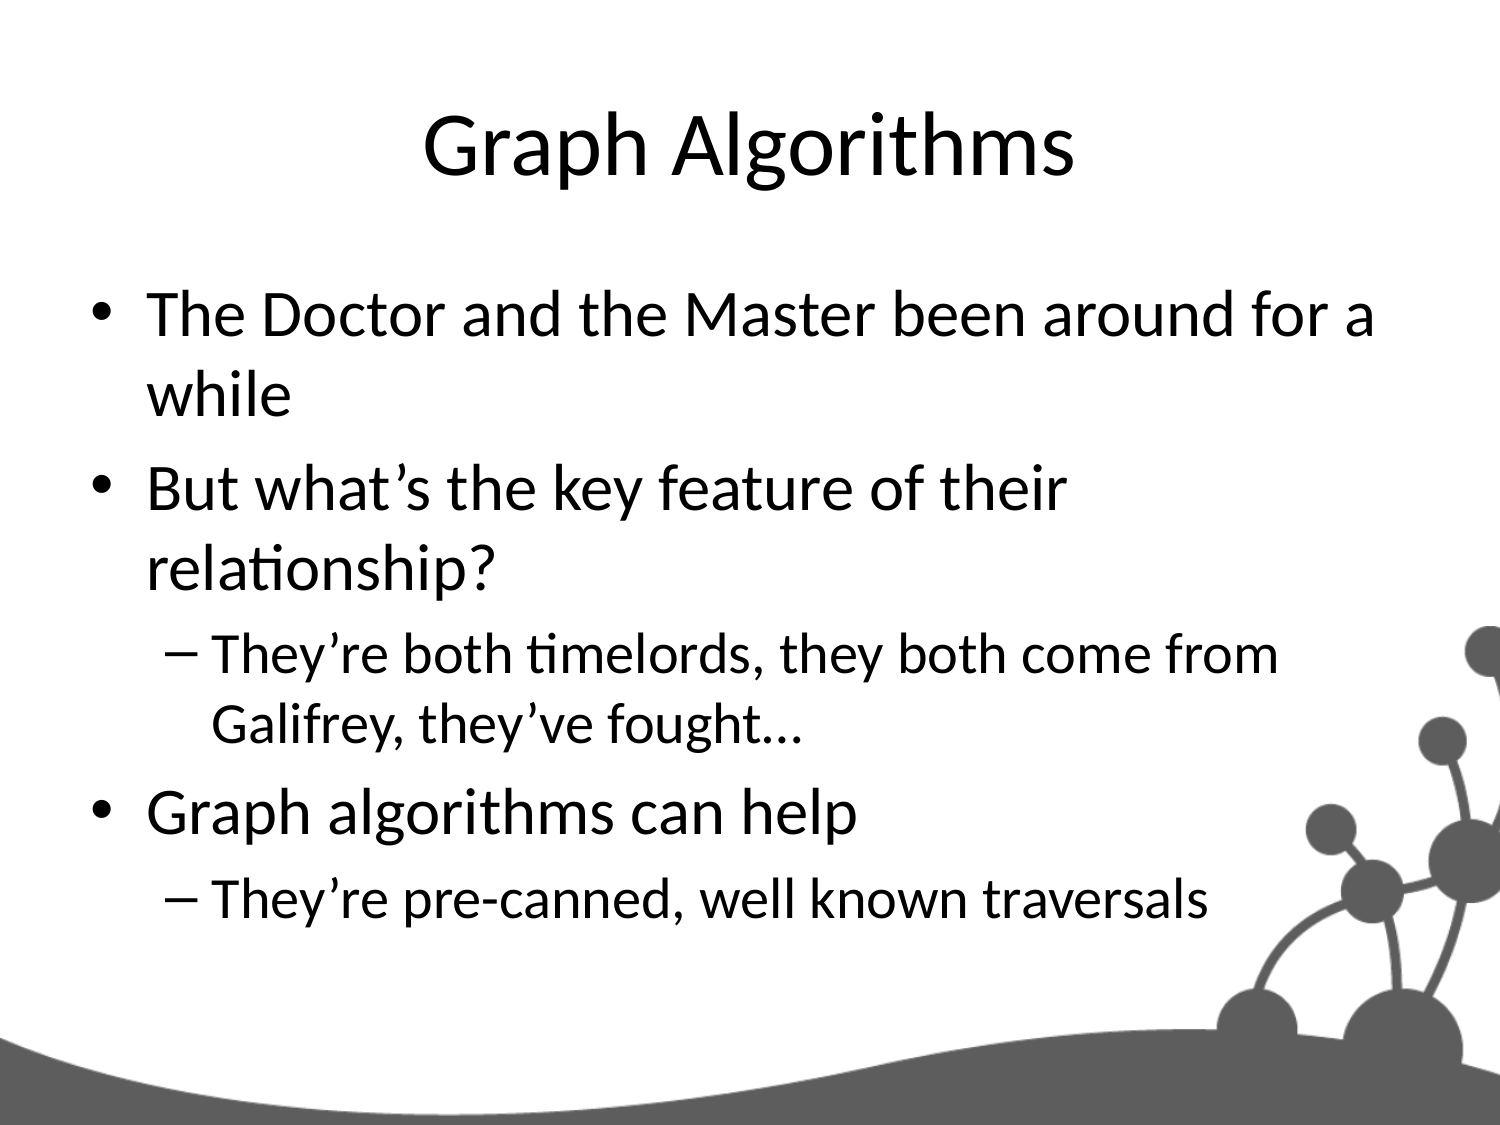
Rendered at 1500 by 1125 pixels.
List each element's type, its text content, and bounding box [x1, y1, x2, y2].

title Graph Algorithms [75, 45, 1425, 233]
list The Doctor and the Master been around for a while But what’s the key feature of their relationship? They’re both timelords, they both come from Galifrey, they’ve fought… Graph algorithms can help They’re pre-canned, well known traversals [75, 262, 1425, 1005]
